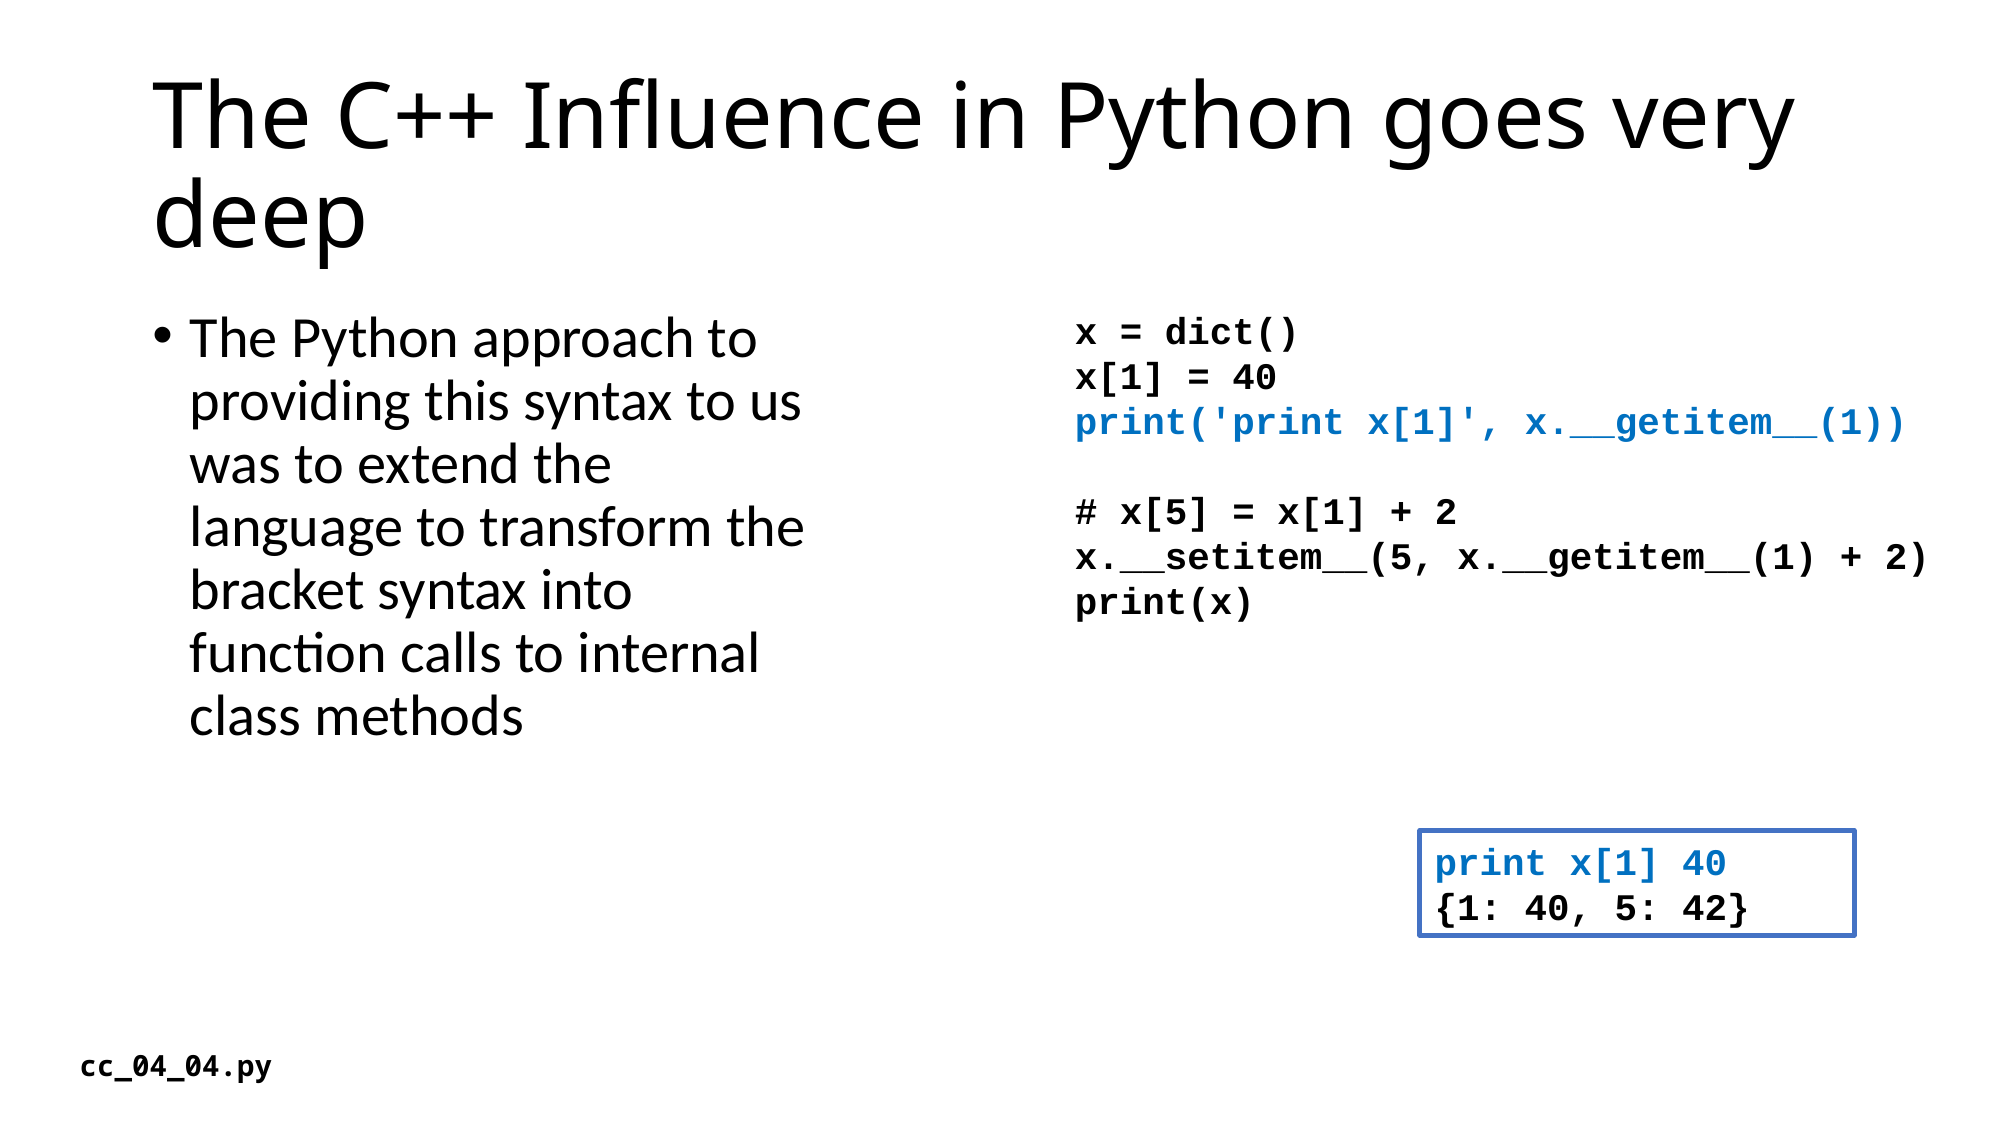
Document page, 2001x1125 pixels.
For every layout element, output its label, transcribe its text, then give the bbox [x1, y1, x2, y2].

text_box print x[1] 40 {1: 40, 5: 42} [1419, 830, 1855, 936]
title The C++ Influence in Python goes very deep [137, 59, 1863, 278]
list The Python approach to providing this syntax to us was to extend the language to transform the bracket syntax into function calls to internal class methods [137, 299, 842, 1014]
text_box x = dict() x[1] = 40 print('print x[1]', x.__getitem__(1)) # x[5] = x[1] + 2 x.__setitem__(5, x.__getitem__(1) + 2) print(x) [1060, 299, 1980, 630]
text_box cc_04_04.py [64, 1039, 338, 1090]
